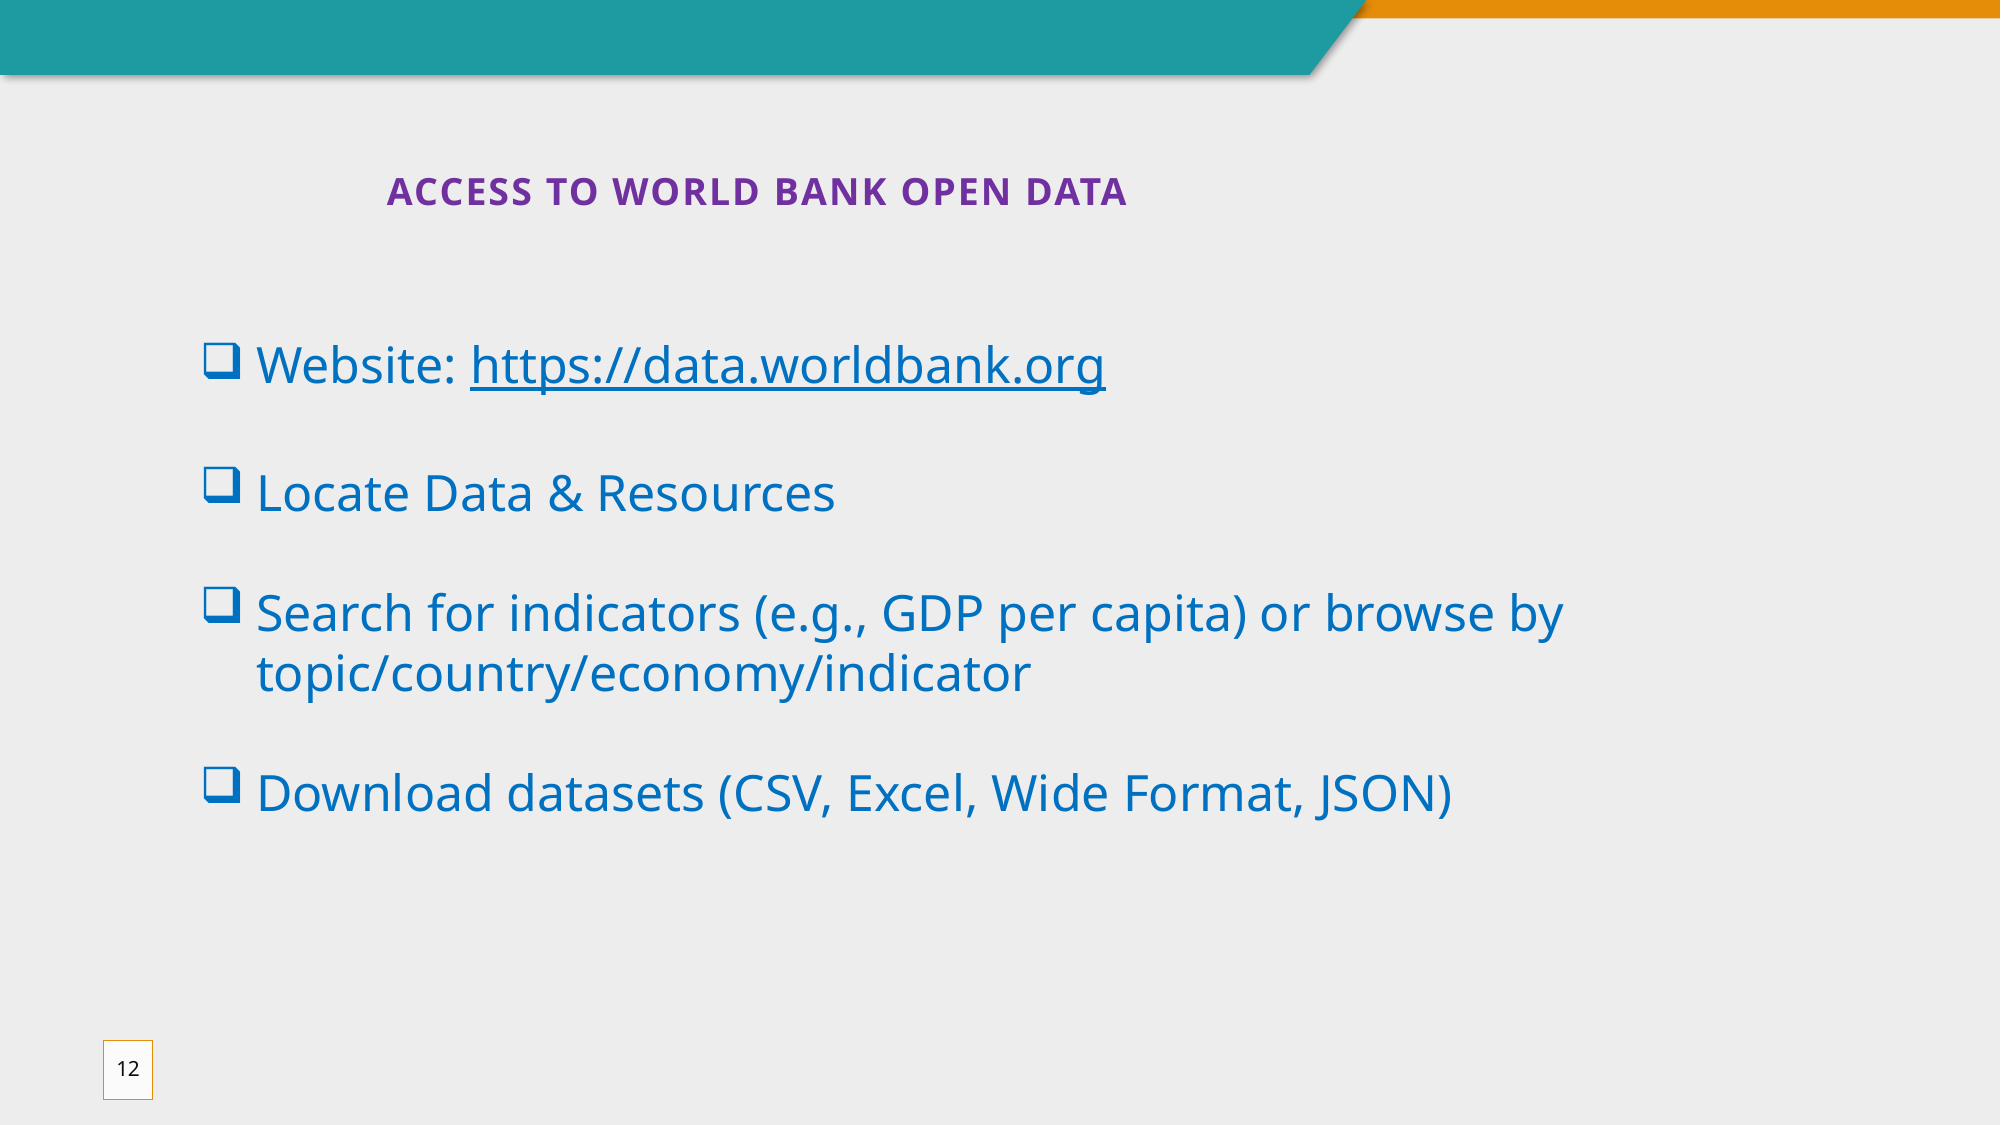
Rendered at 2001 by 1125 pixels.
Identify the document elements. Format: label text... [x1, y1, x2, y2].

slide_number 12 [103, 1040, 153, 1100]
title ACCESS TO World Bank Open Data [66, 160, 1450, 267]
text_box Website: https://data.worldbank.org Locate Data & Resources Search for indicators (e.g., GDP per capita) or browse by topic/country/economy/indicator Download datasets (CSV, Excel, Wide Format, JSON) [184, 326, 1733, 830]
